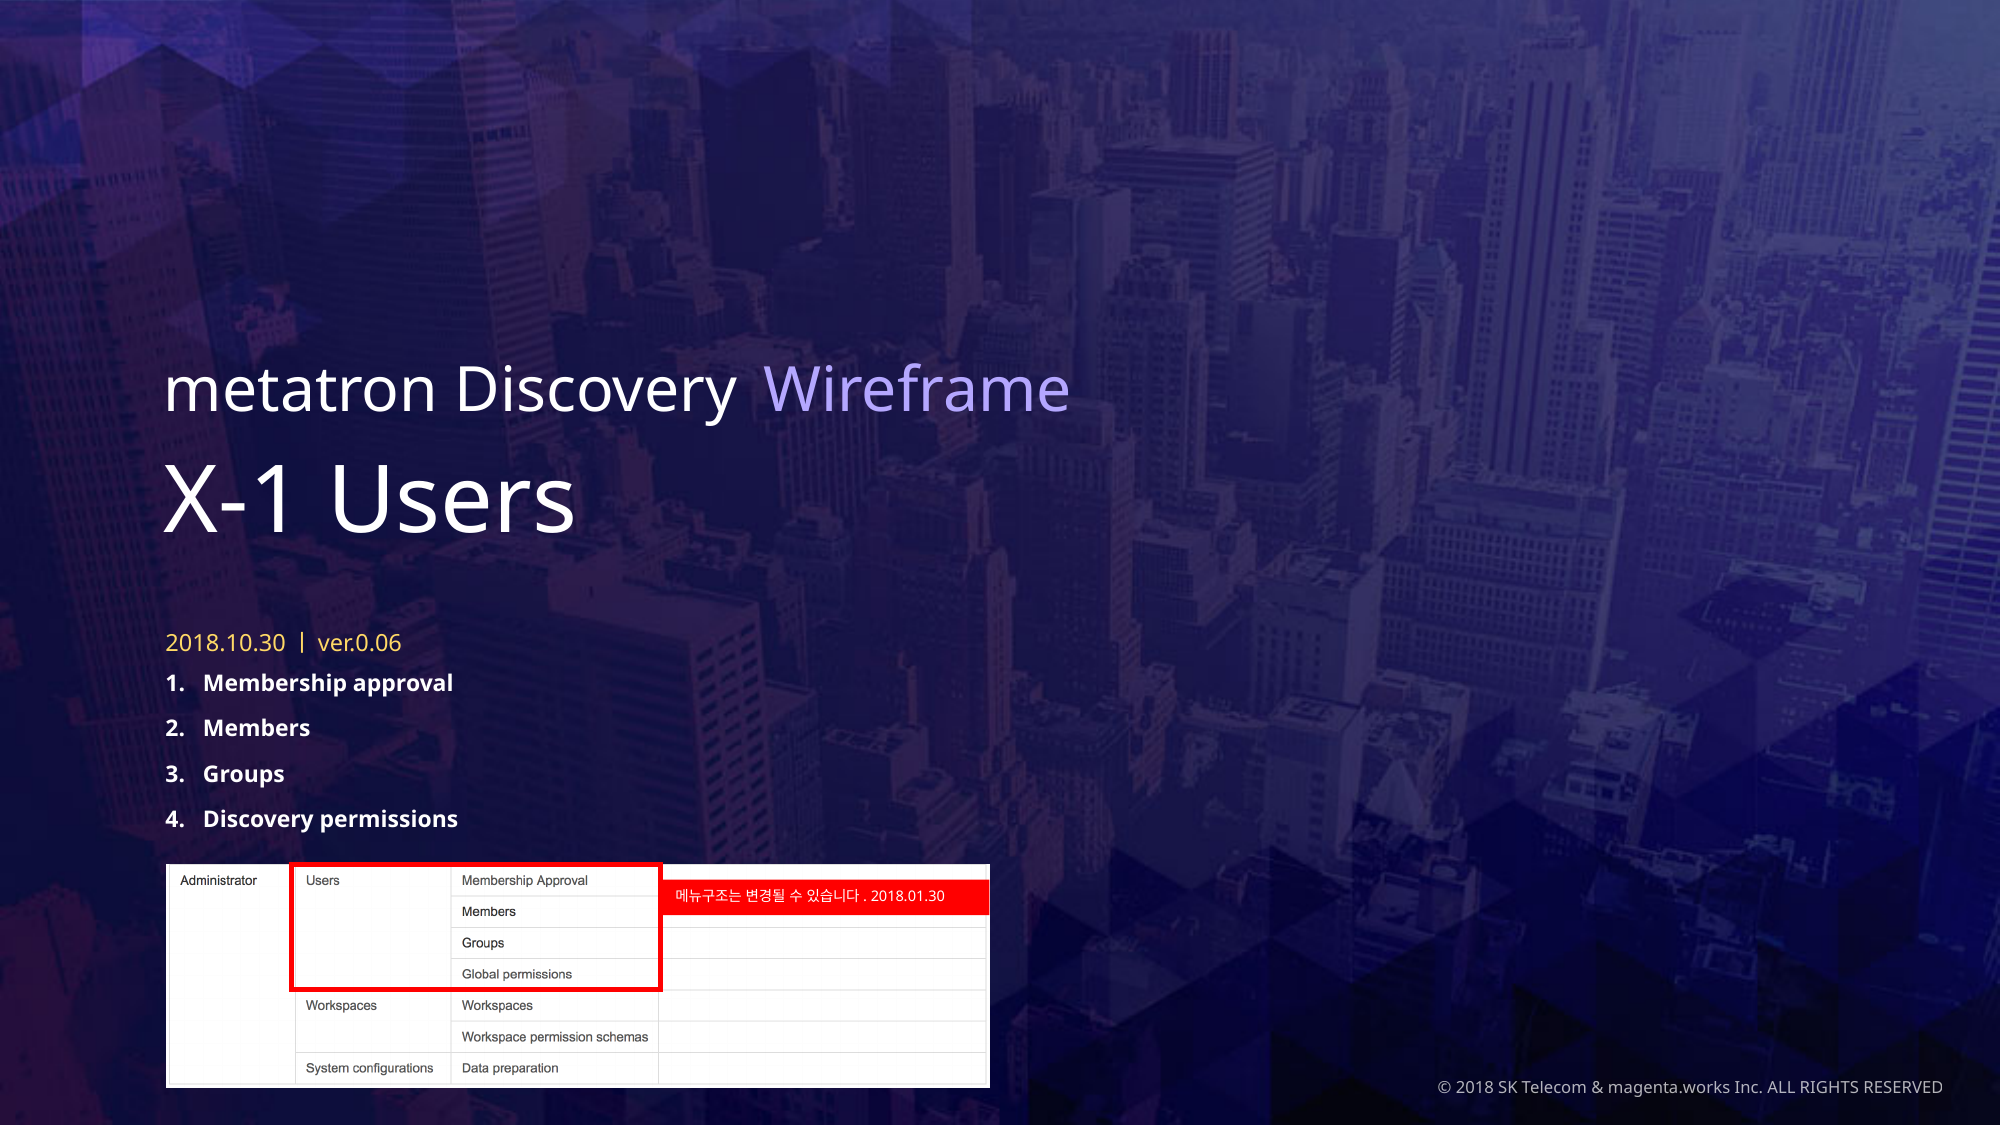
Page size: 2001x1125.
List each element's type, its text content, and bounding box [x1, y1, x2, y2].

title X-1 Users [148, 438, 1863, 565]
list 2018.10.30ㅣver.0.06 [150, 623, 1404, 664]
picture [0, 0, 2000, 1125]
list Membership approval Members Groups Discovery permissions [150, 664, 1404, 957]
